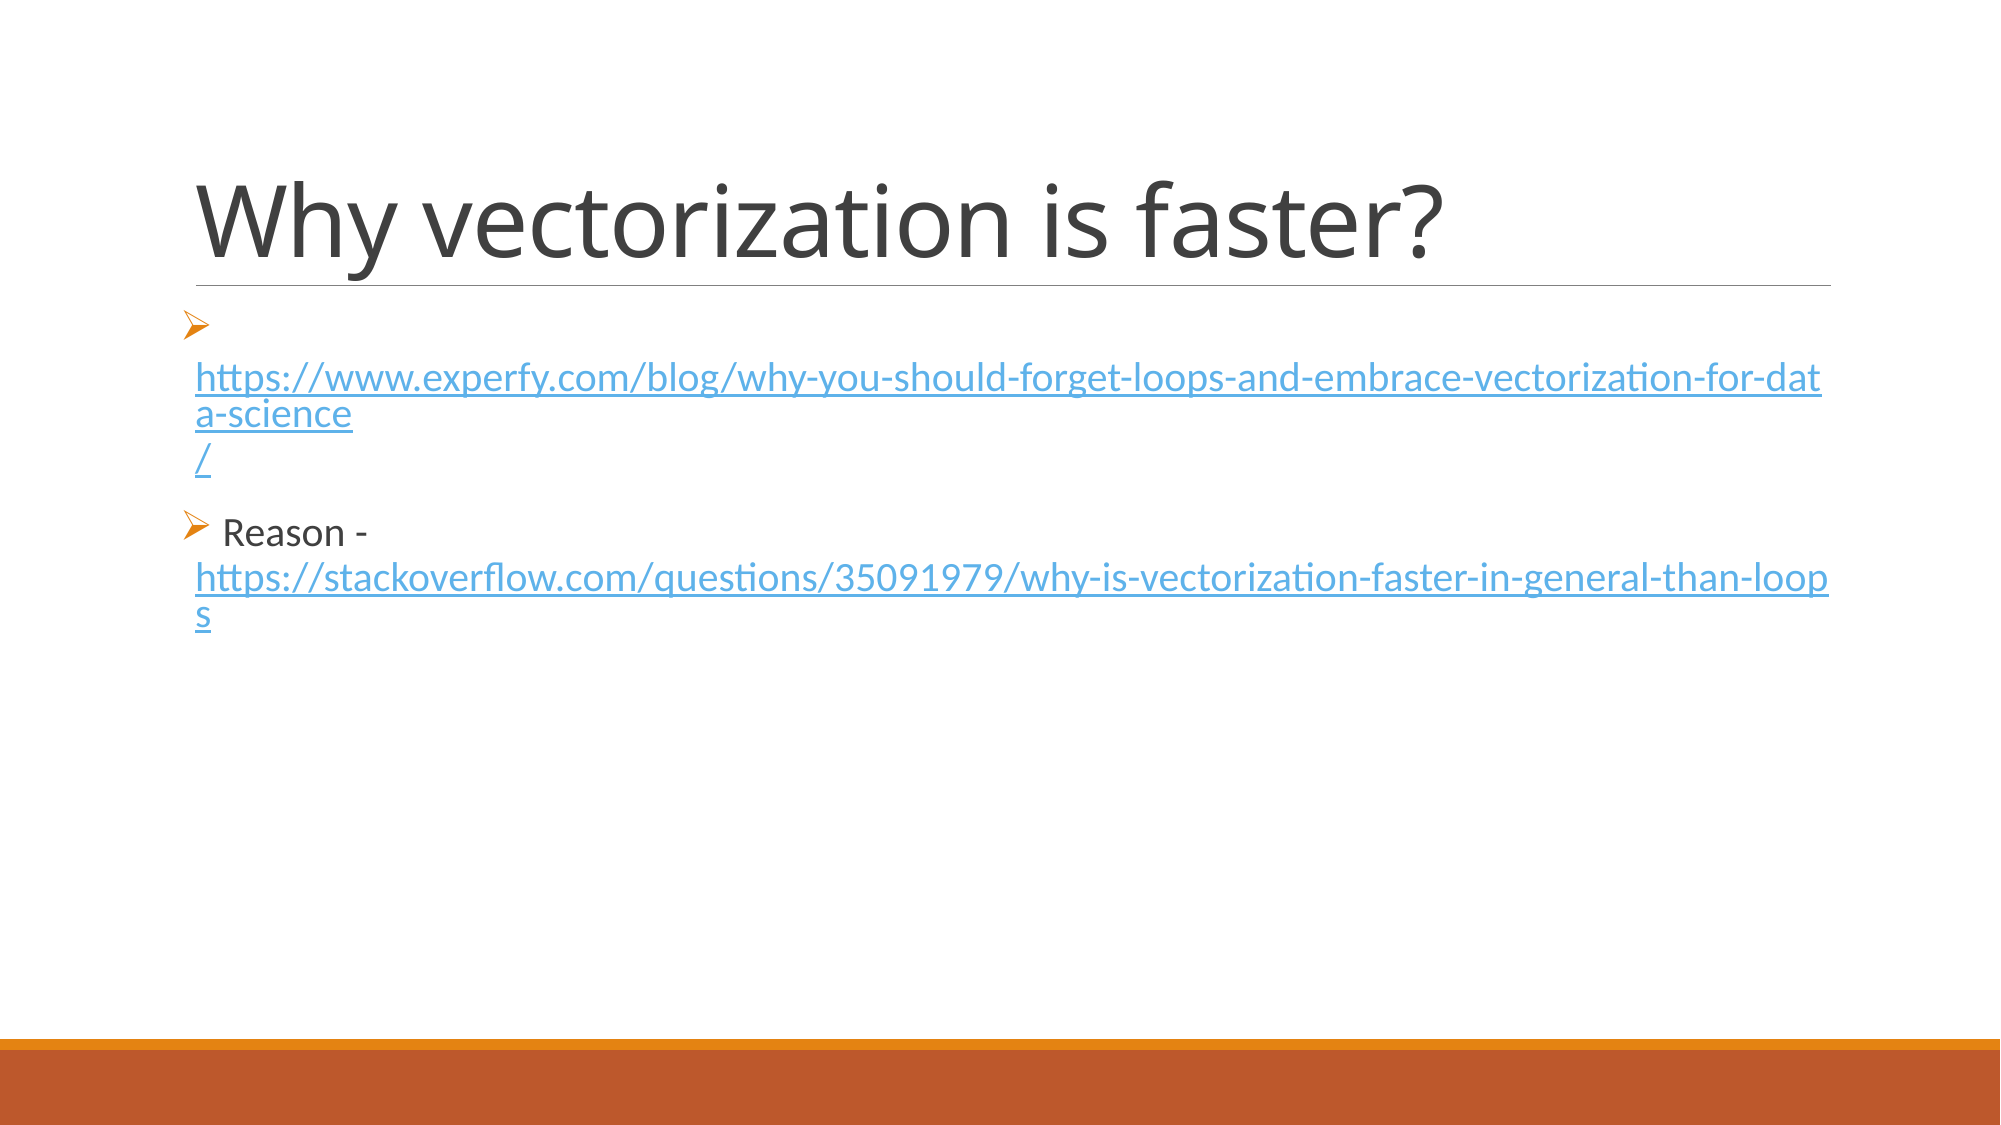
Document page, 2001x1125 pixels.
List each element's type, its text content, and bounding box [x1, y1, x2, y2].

title Why vectorization is faster? [180, 47, 1830, 285]
list https://www.experfy.com/blog/why-you-should-forget-loops-and-embrace-vectorization-for-data-science/ Reason - https://stackoverflow.com/questions/35091979/why-is-vectorization-faster-in-general-than-loops [180, 302, 1830, 963]
